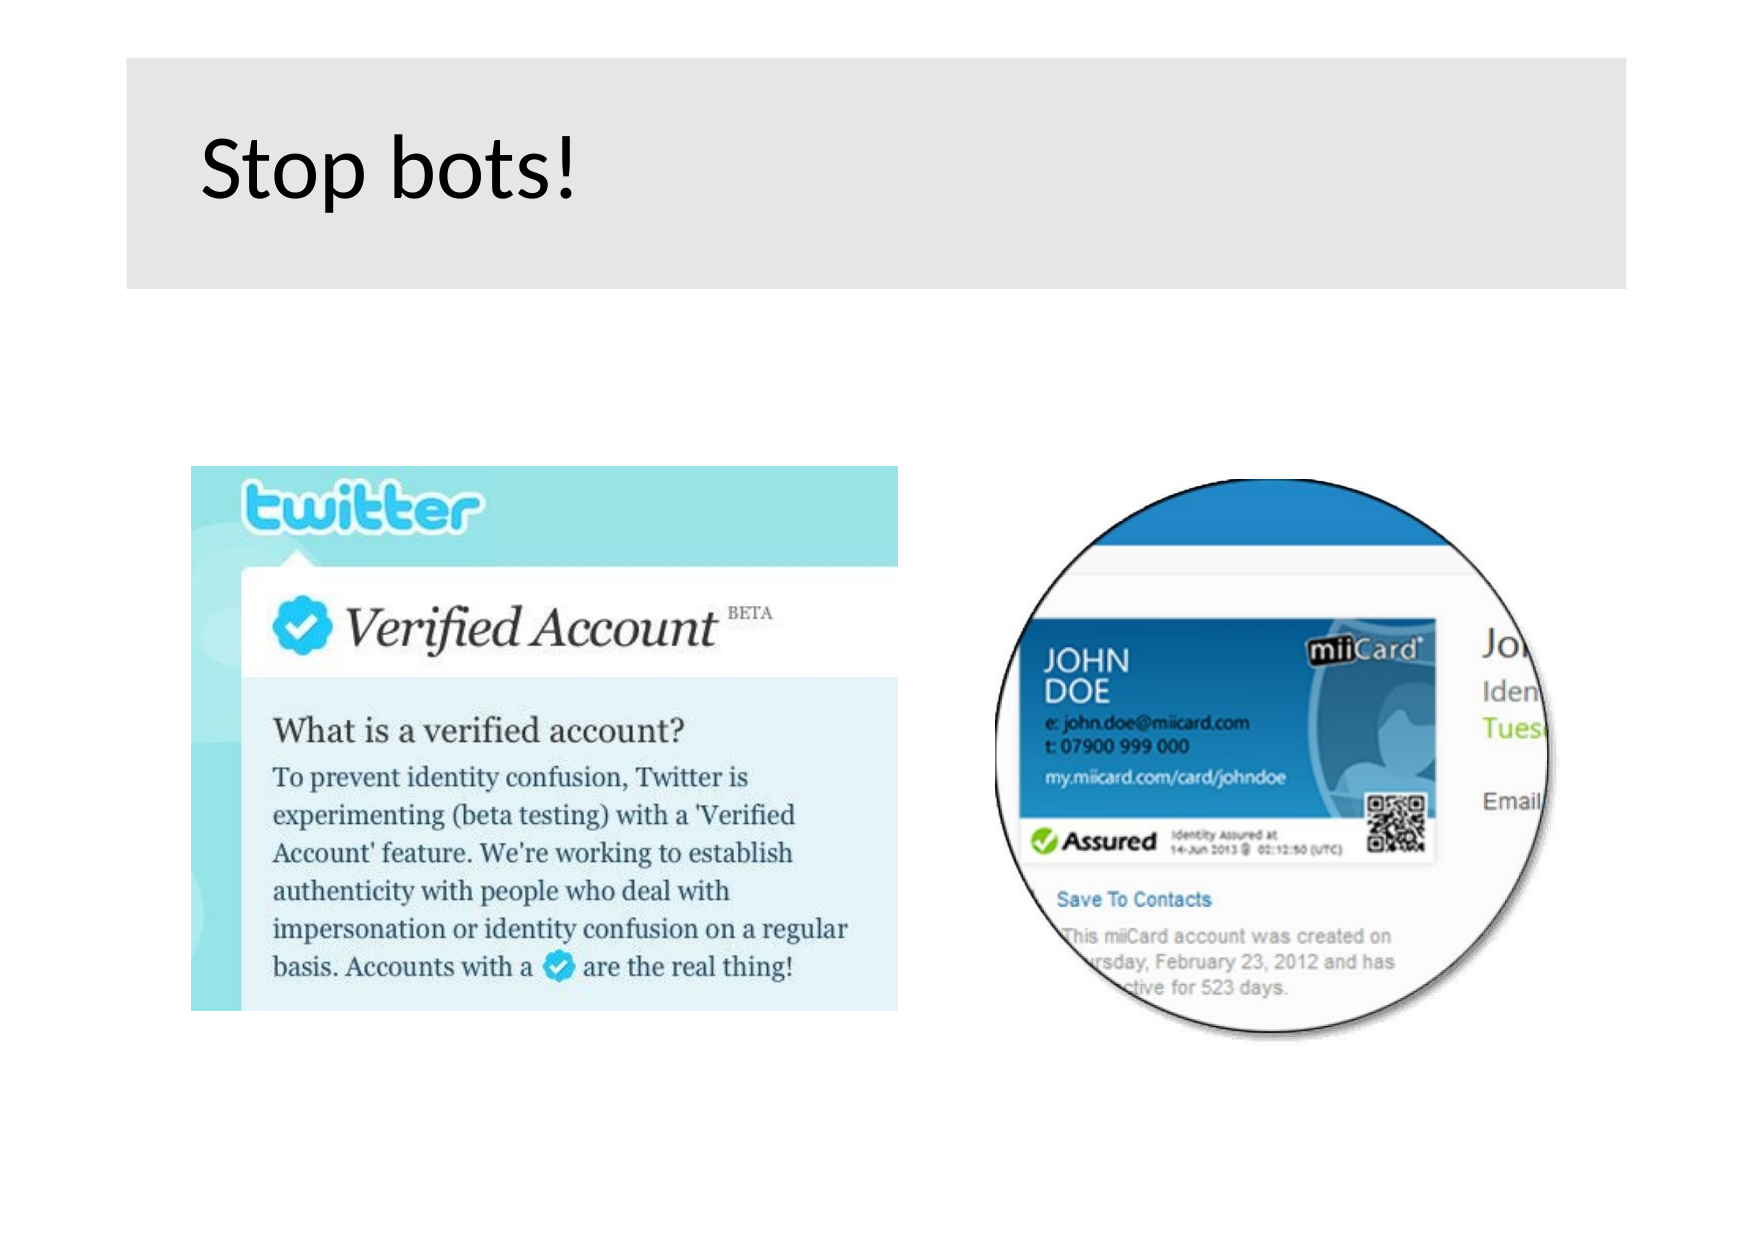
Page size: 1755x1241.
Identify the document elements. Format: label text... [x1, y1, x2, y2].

picture [995, 479, 1562, 1047]
text_box [126, 57, 1627, 289]
picture [191, 466, 898, 1011]
title Stop bots! [197, 104, 585, 315]
